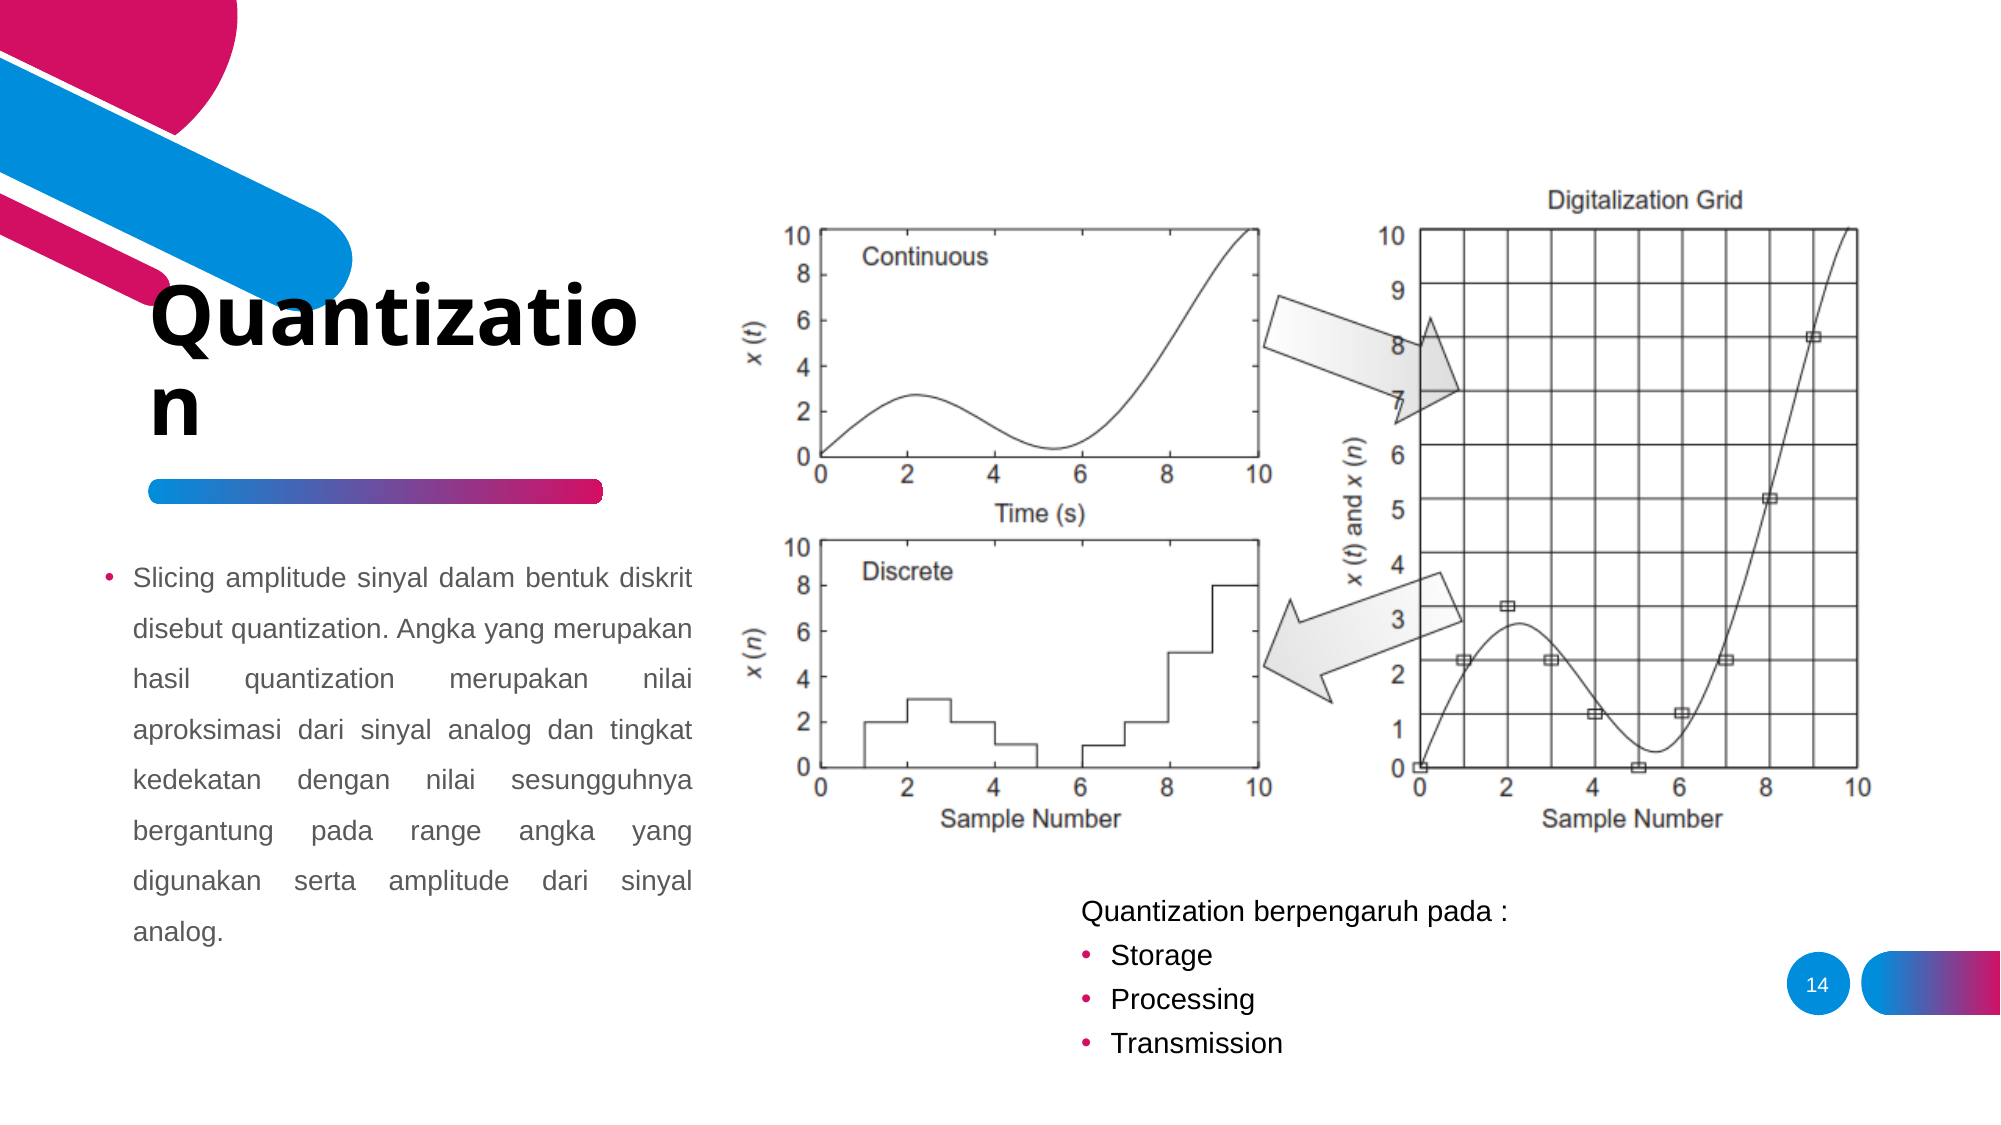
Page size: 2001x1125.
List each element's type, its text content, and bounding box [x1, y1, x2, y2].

picture [724, 181, 1897, 842]
text_box Slicing amplitude sinyal dalam bentuk diskrit disebut quantization. Angka yang merupakan hasil quantization merupakan nilai aproksimasi dari sinyal analog dan tingkat kedekatan dengan nilai sesungguhnya bergantung pada range angka yang digunakan serta amplitude dari sinyal analog. [89, 535, 708, 955]
text_box Quantization berpengaruh pada : Storage Processing Transmission [1066, 888, 1685, 1080]
slide_number 14 [1772, 954, 1863, 1015]
title Quantization [133, 350, 692, 462]
